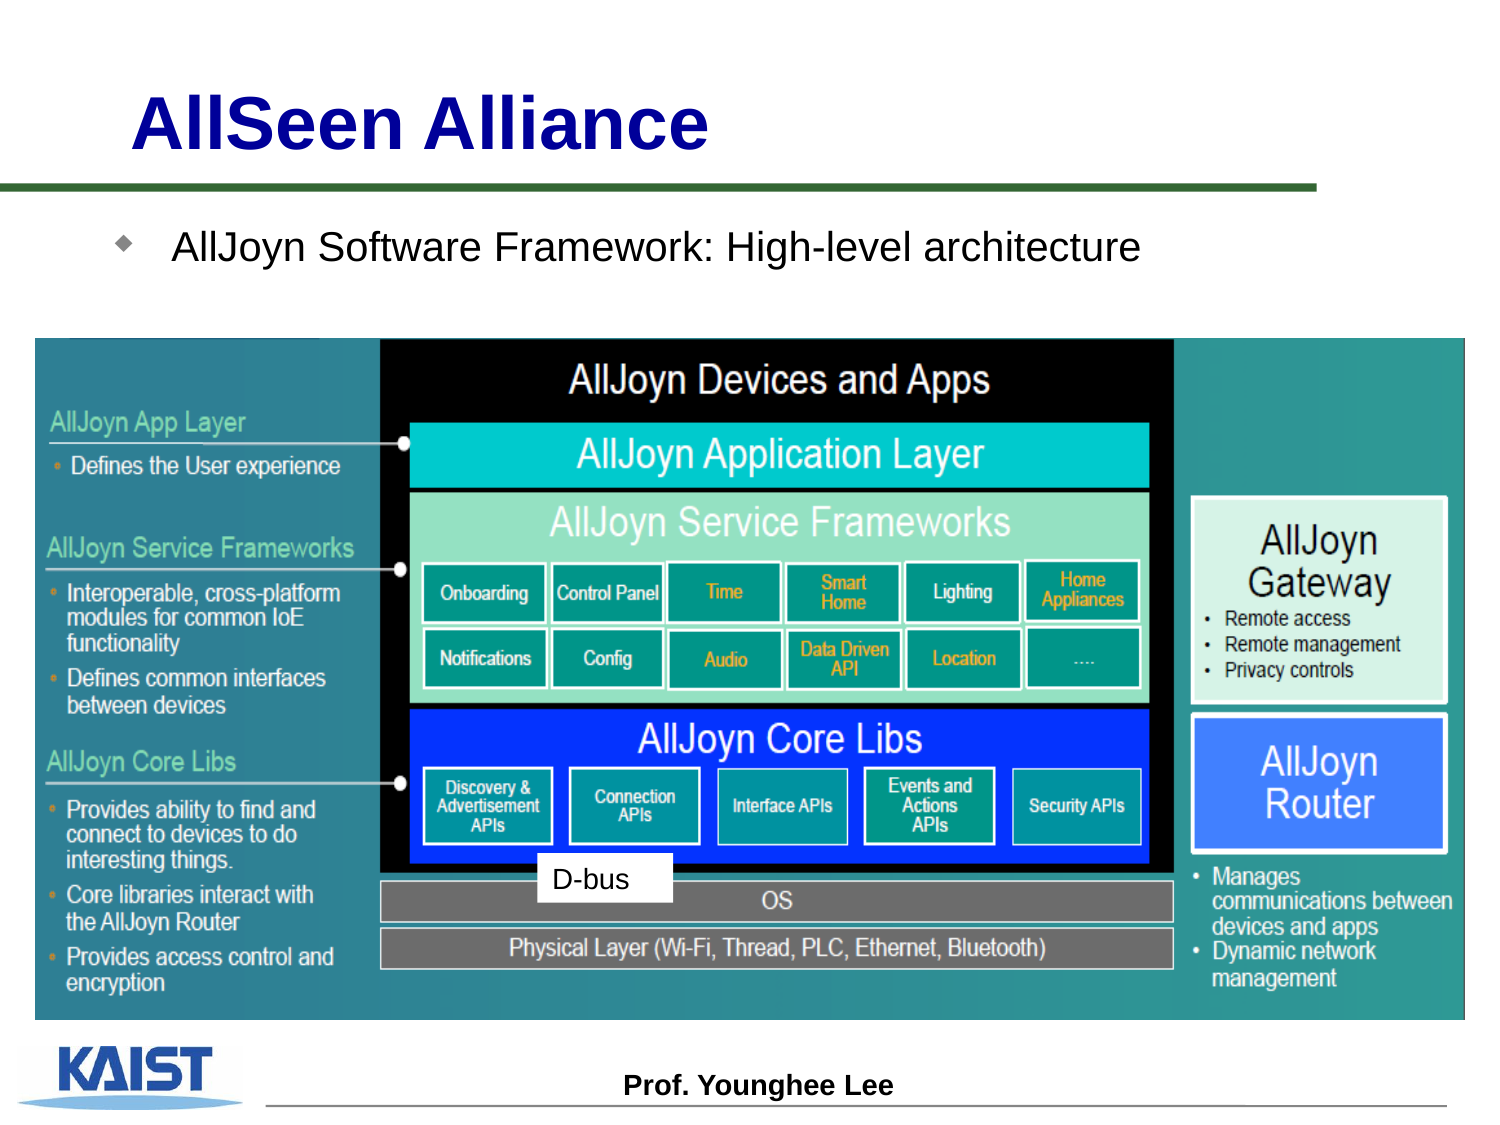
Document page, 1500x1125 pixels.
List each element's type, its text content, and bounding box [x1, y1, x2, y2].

picture [35, 337, 1465, 1020]
list AllJoyn Software Framework: High-level architecture [99, 212, 1438, 336]
picture [17, 1046, 243, 1110]
title AllSeen Alliance [115, 65, 1338, 172]
